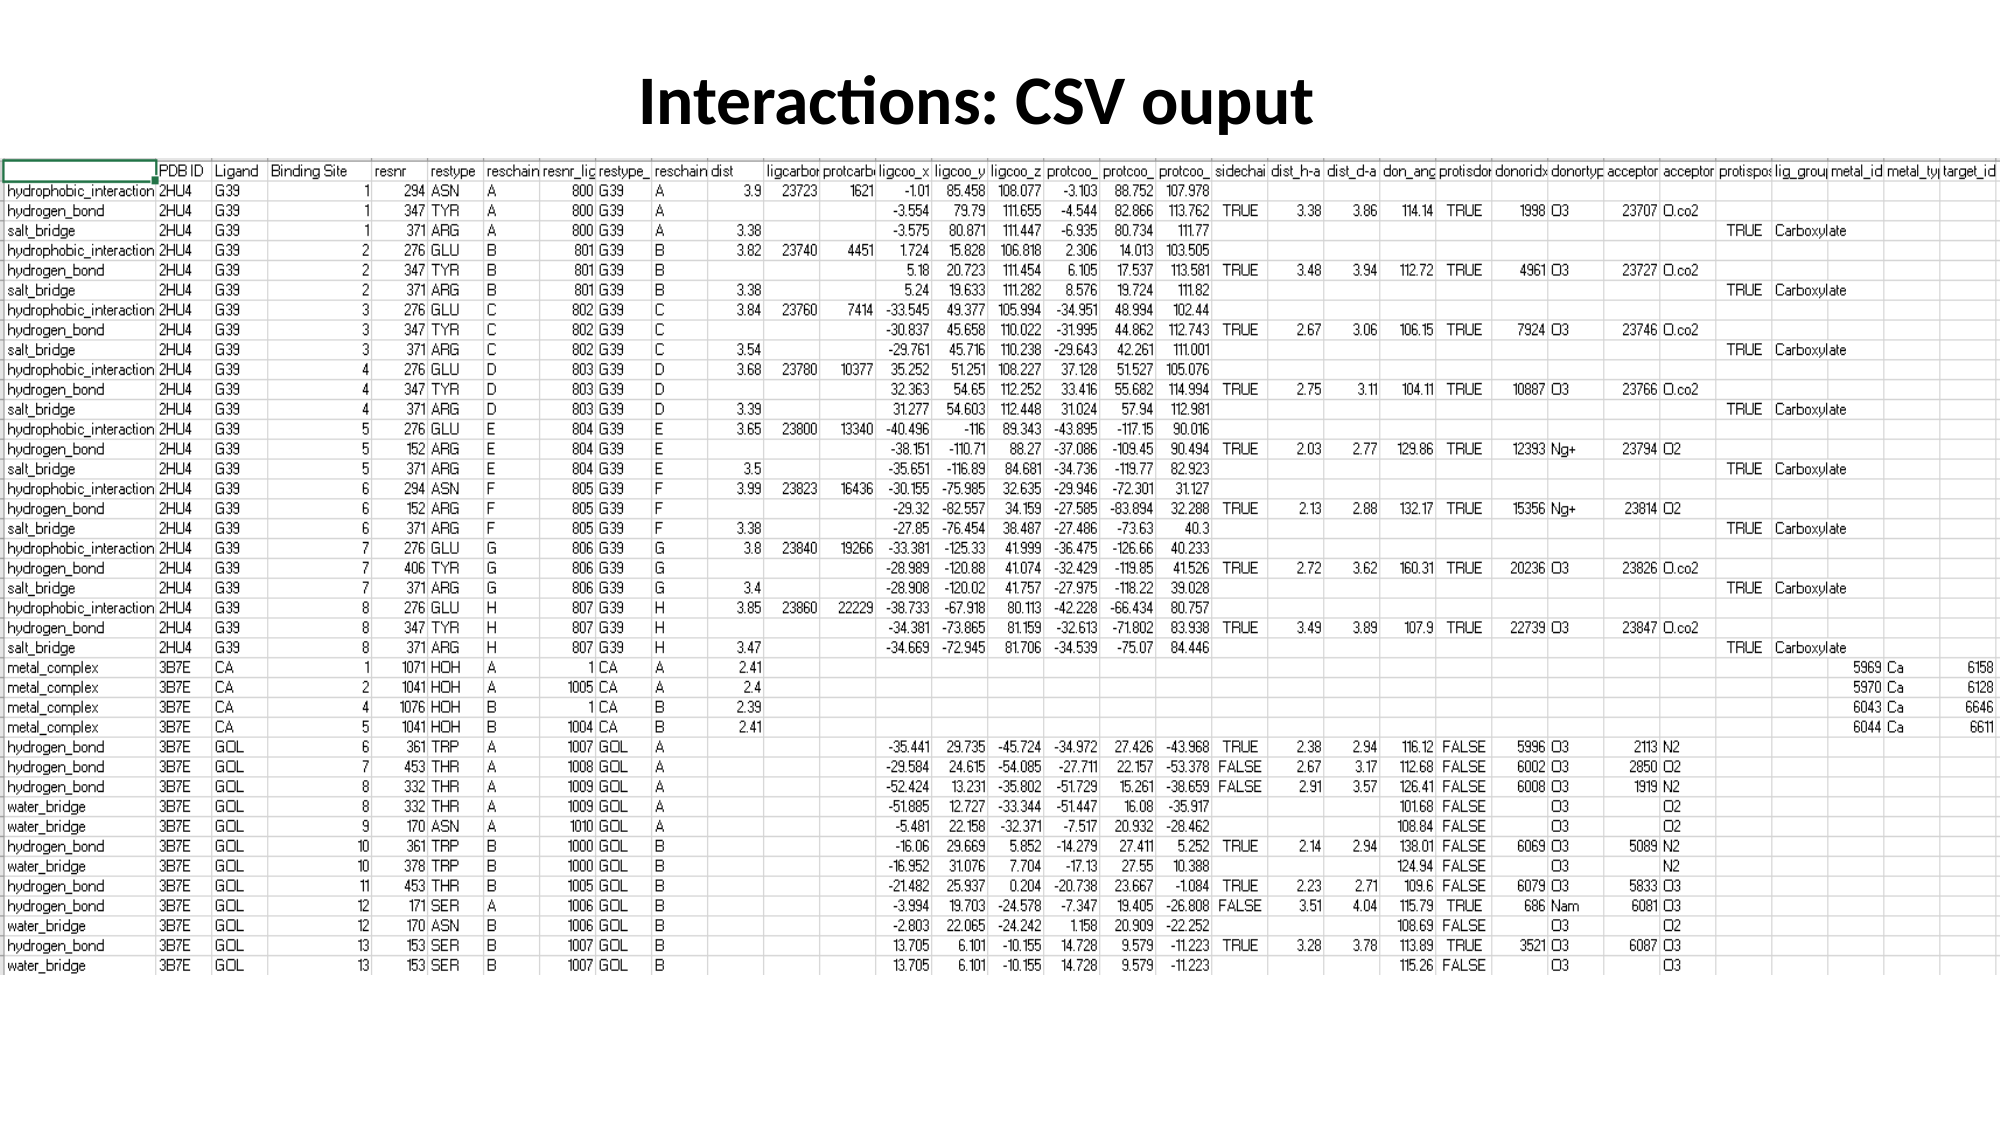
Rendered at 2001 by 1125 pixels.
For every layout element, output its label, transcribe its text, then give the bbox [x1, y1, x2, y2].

picture [0, 158, 2000, 975]
text_box Interactions: CSV ouput [604, 35, 1349, 122]
